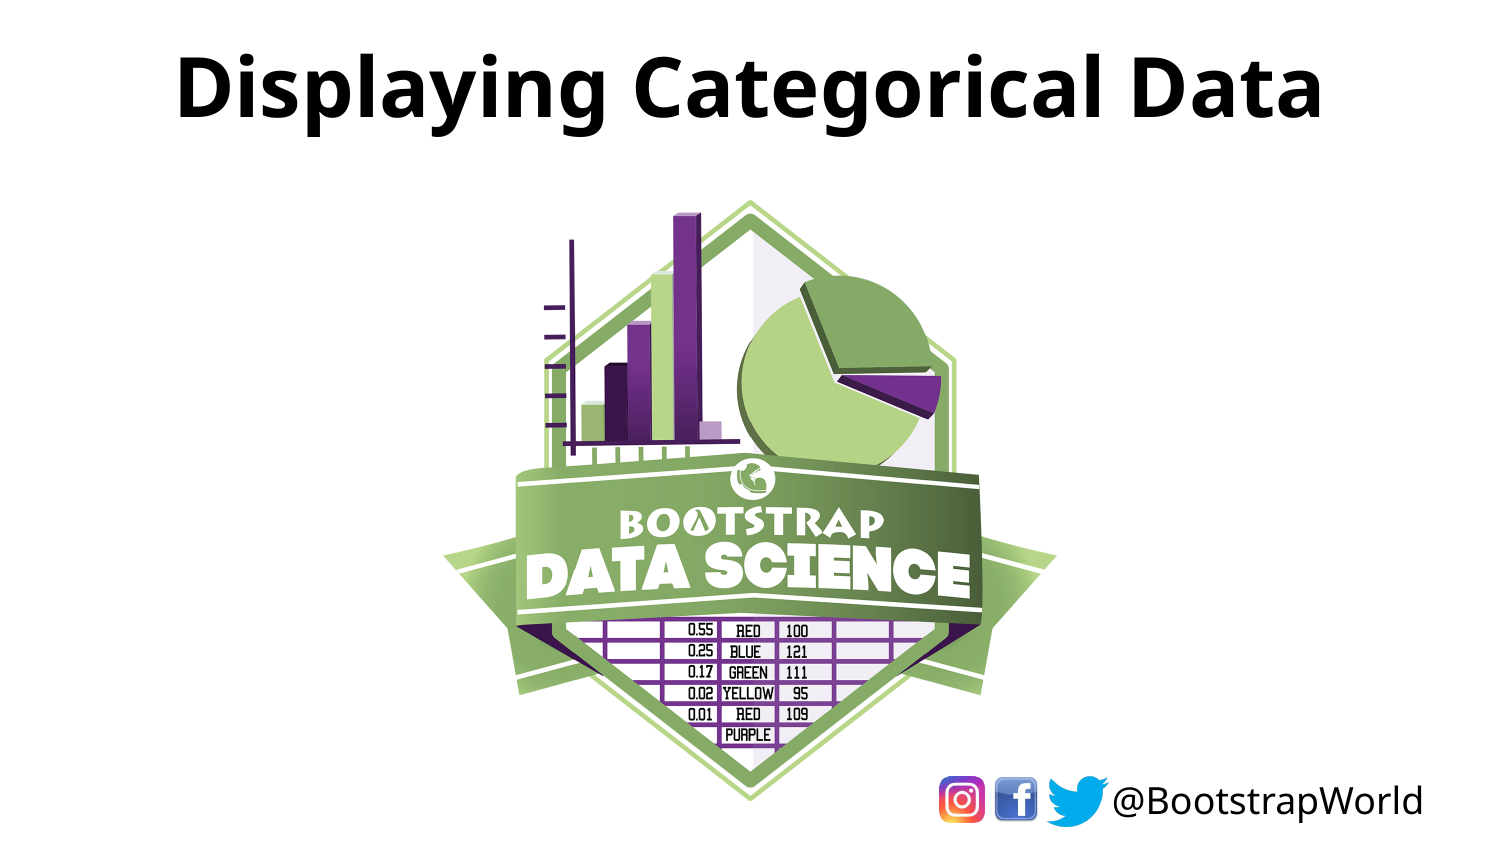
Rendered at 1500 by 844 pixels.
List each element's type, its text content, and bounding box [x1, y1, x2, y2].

title Displaying Categorical Data [51, 25, 1449, 144]
picture [399, 150, 1118, 844]
